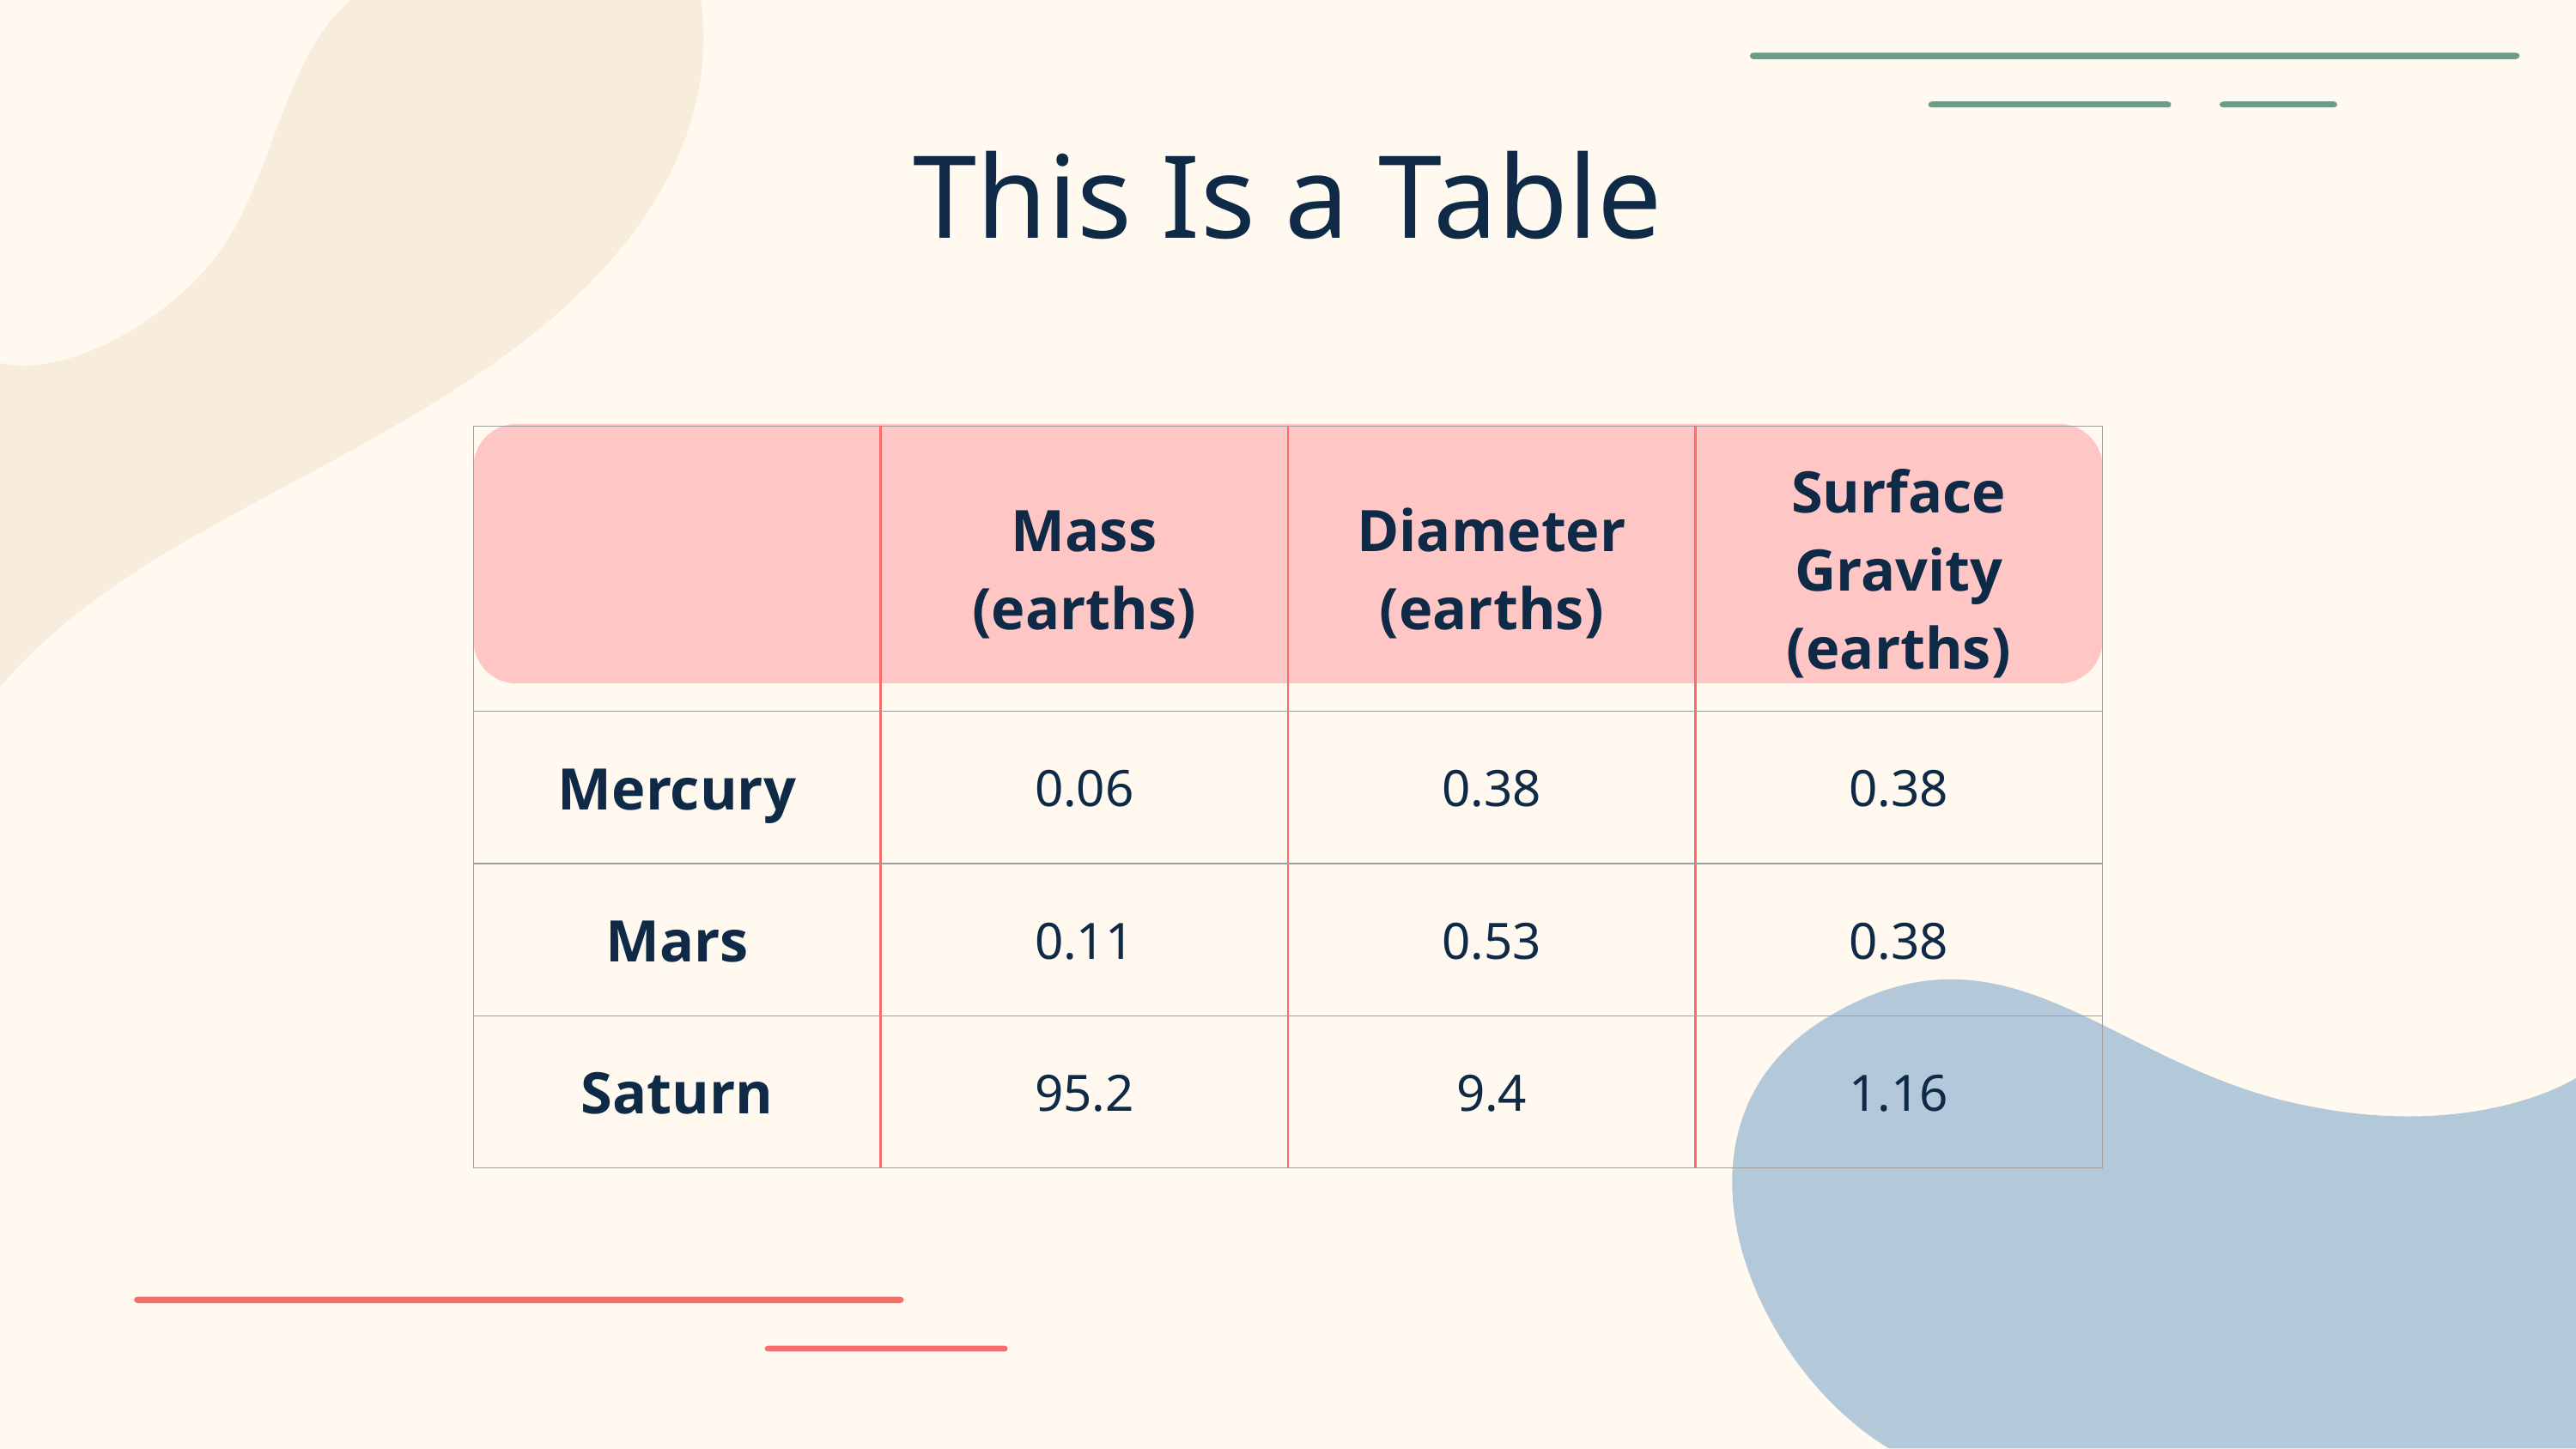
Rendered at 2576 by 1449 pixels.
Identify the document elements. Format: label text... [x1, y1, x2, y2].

table_header [474, 427, 879, 711]
table_cell 0.38 [1289, 712, 1694, 863]
table_cell 0.11 [882, 864, 1287, 1016]
table_cell 1.16 [1697, 1016, 2102, 1167]
table_header Mass (earths) [882, 427, 1287, 711]
table_cell 95.2 [882, 1016, 1287, 1167]
table_cell 0.06 [882, 712, 1287, 863]
table_cell 9.4 [1289, 1016, 1694, 1167]
table_cell 0.38 [1697, 864, 2102, 1016]
table_cell Mars [474, 864, 879, 1016]
table_cell Saturn [474, 1016, 879, 1167]
table_cell Mercury [474, 712, 879, 863]
table_header Diameter (earths) [1289, 427, 1694, 711]
title This Is a Table [204, 124, 2372, 286]
table_cell 0.53 [1289, 864, 1694, 1016]
table_header Surface Gravity (earths) [1697, 427, 2102, 711]
table_cell 0.38 [1697, 712, 2102, 863]
